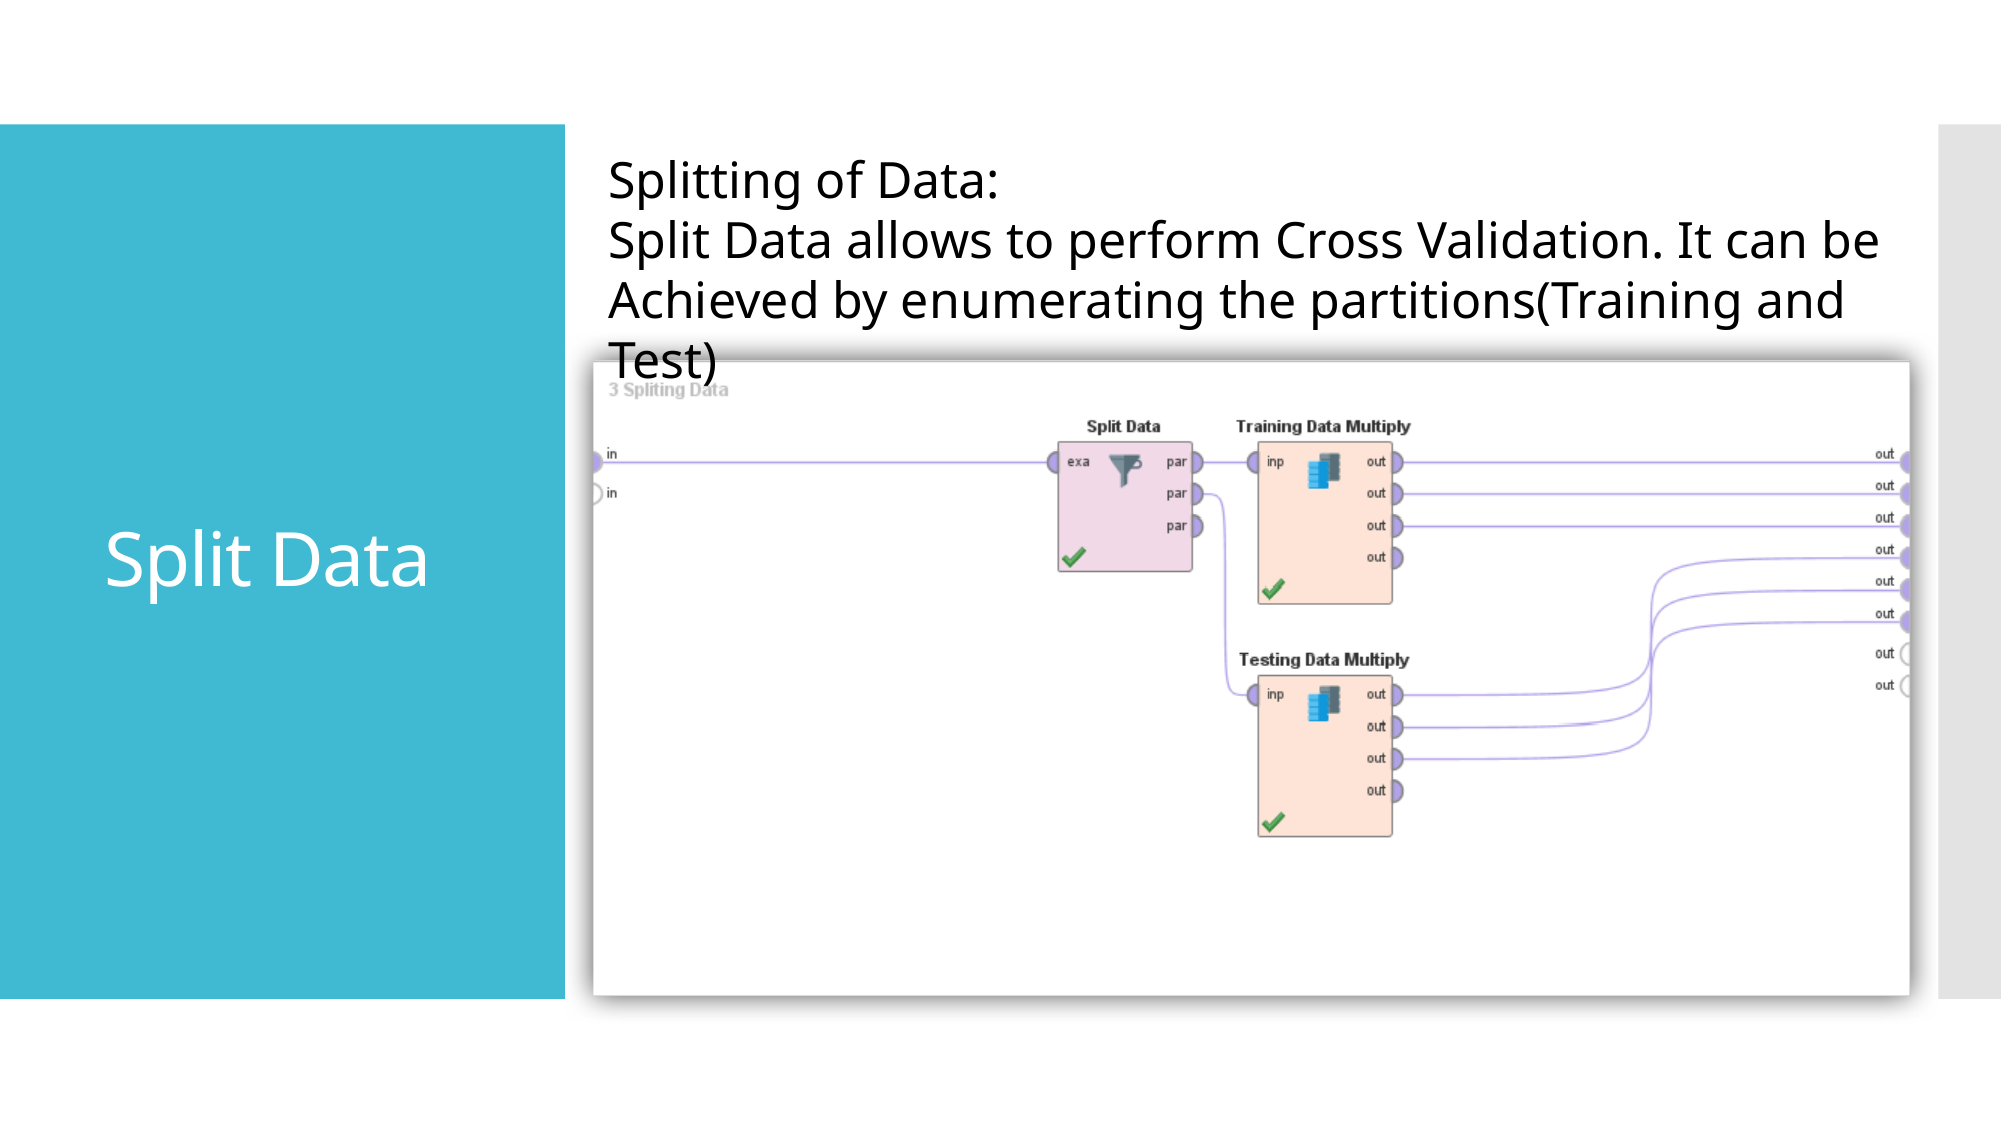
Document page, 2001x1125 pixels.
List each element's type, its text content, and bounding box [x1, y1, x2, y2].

picture [593, 360, 1911, 996]
title Split Data [89, 456, 452, 669]
text_box Splitting of Data: Split Data allows to perform Cross Validation. It can be Achieved by enumerating the partitions(Training and Test) [593, 141, 1911, 360]
